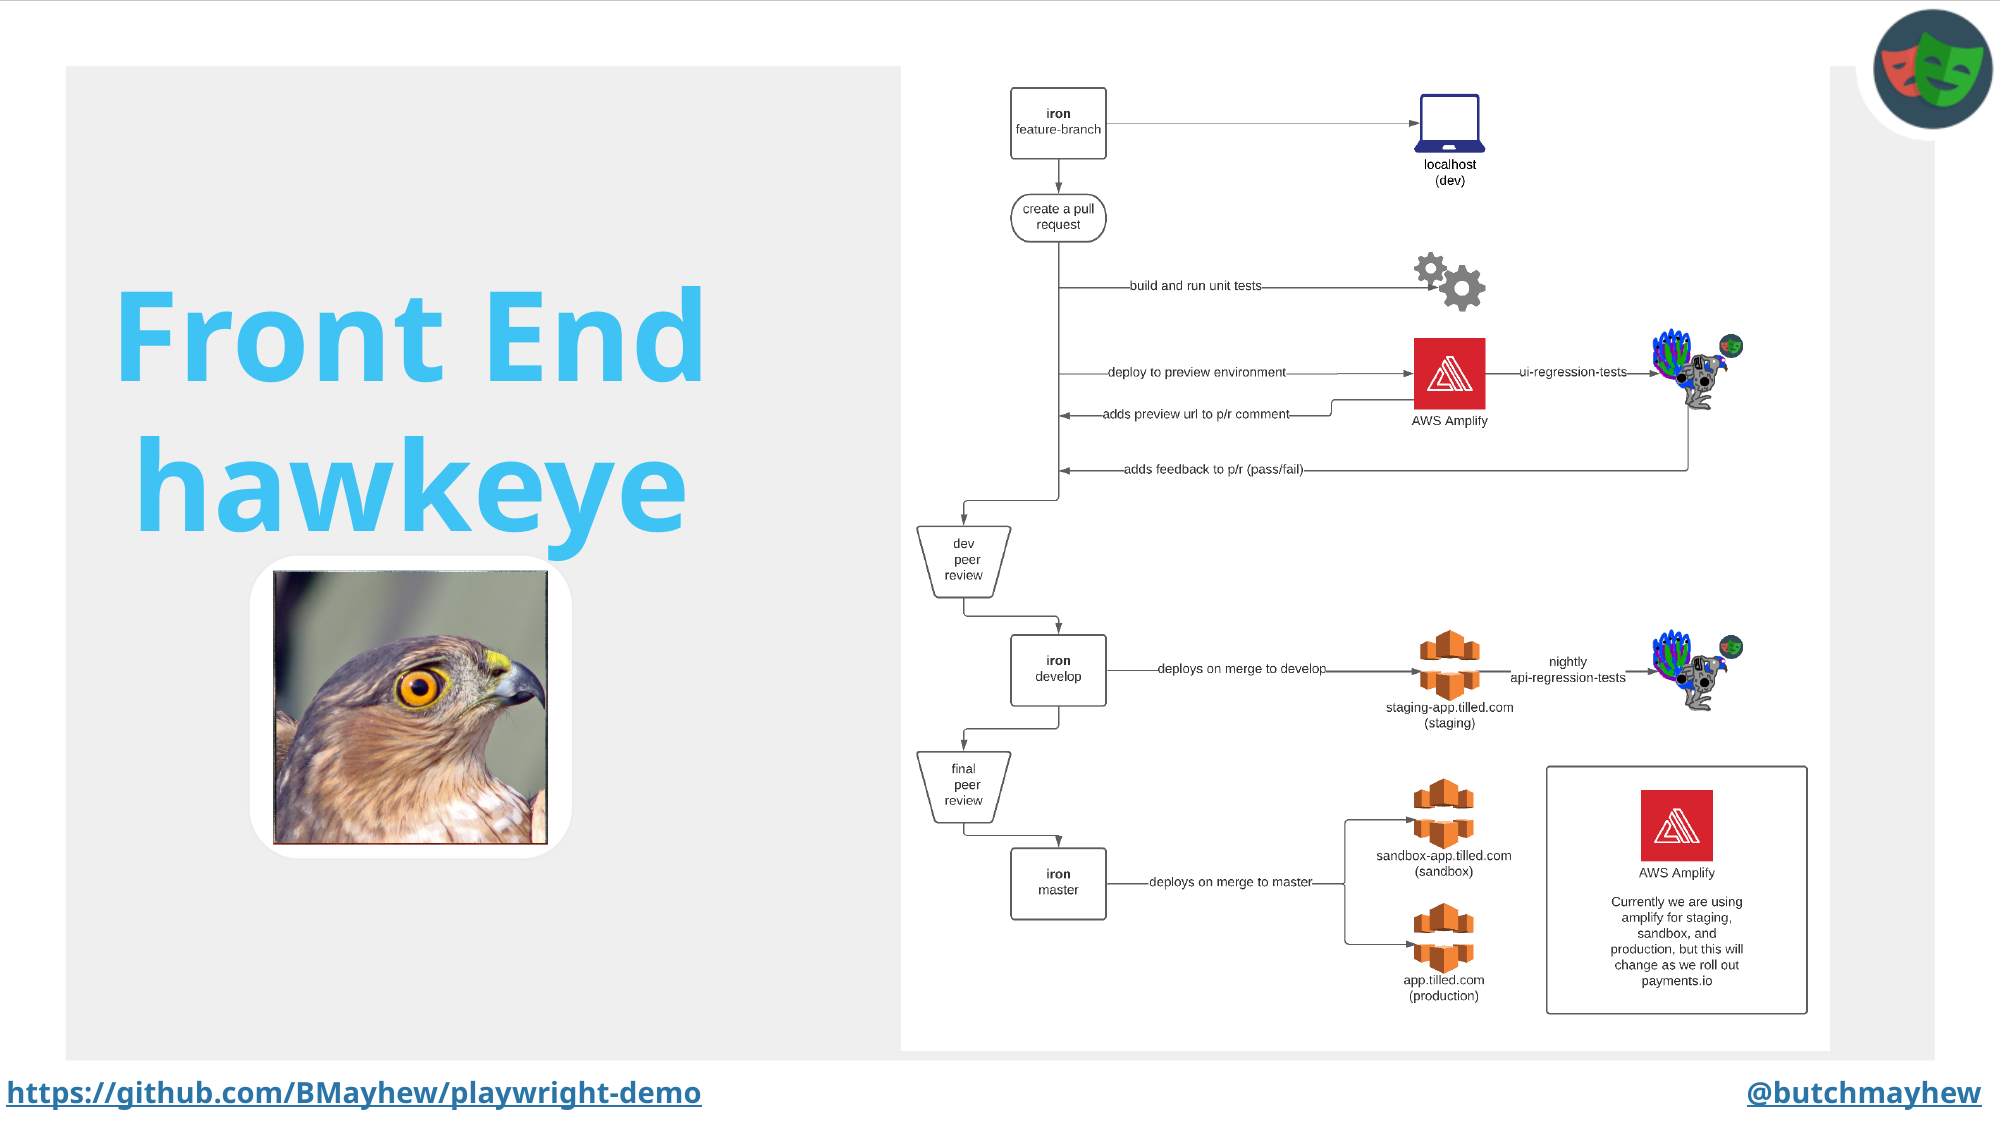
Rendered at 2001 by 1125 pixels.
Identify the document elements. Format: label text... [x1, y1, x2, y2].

text_box Front End hawkeye [0, 248, 900, 564]
text_box https://github.com/BMayhew/playwright-demo [0, 1066, 717, 1117]
text_box @butchmayhew [1731, 1066, 1997, 1117]
picture [0, 0, 2001, 1125]
